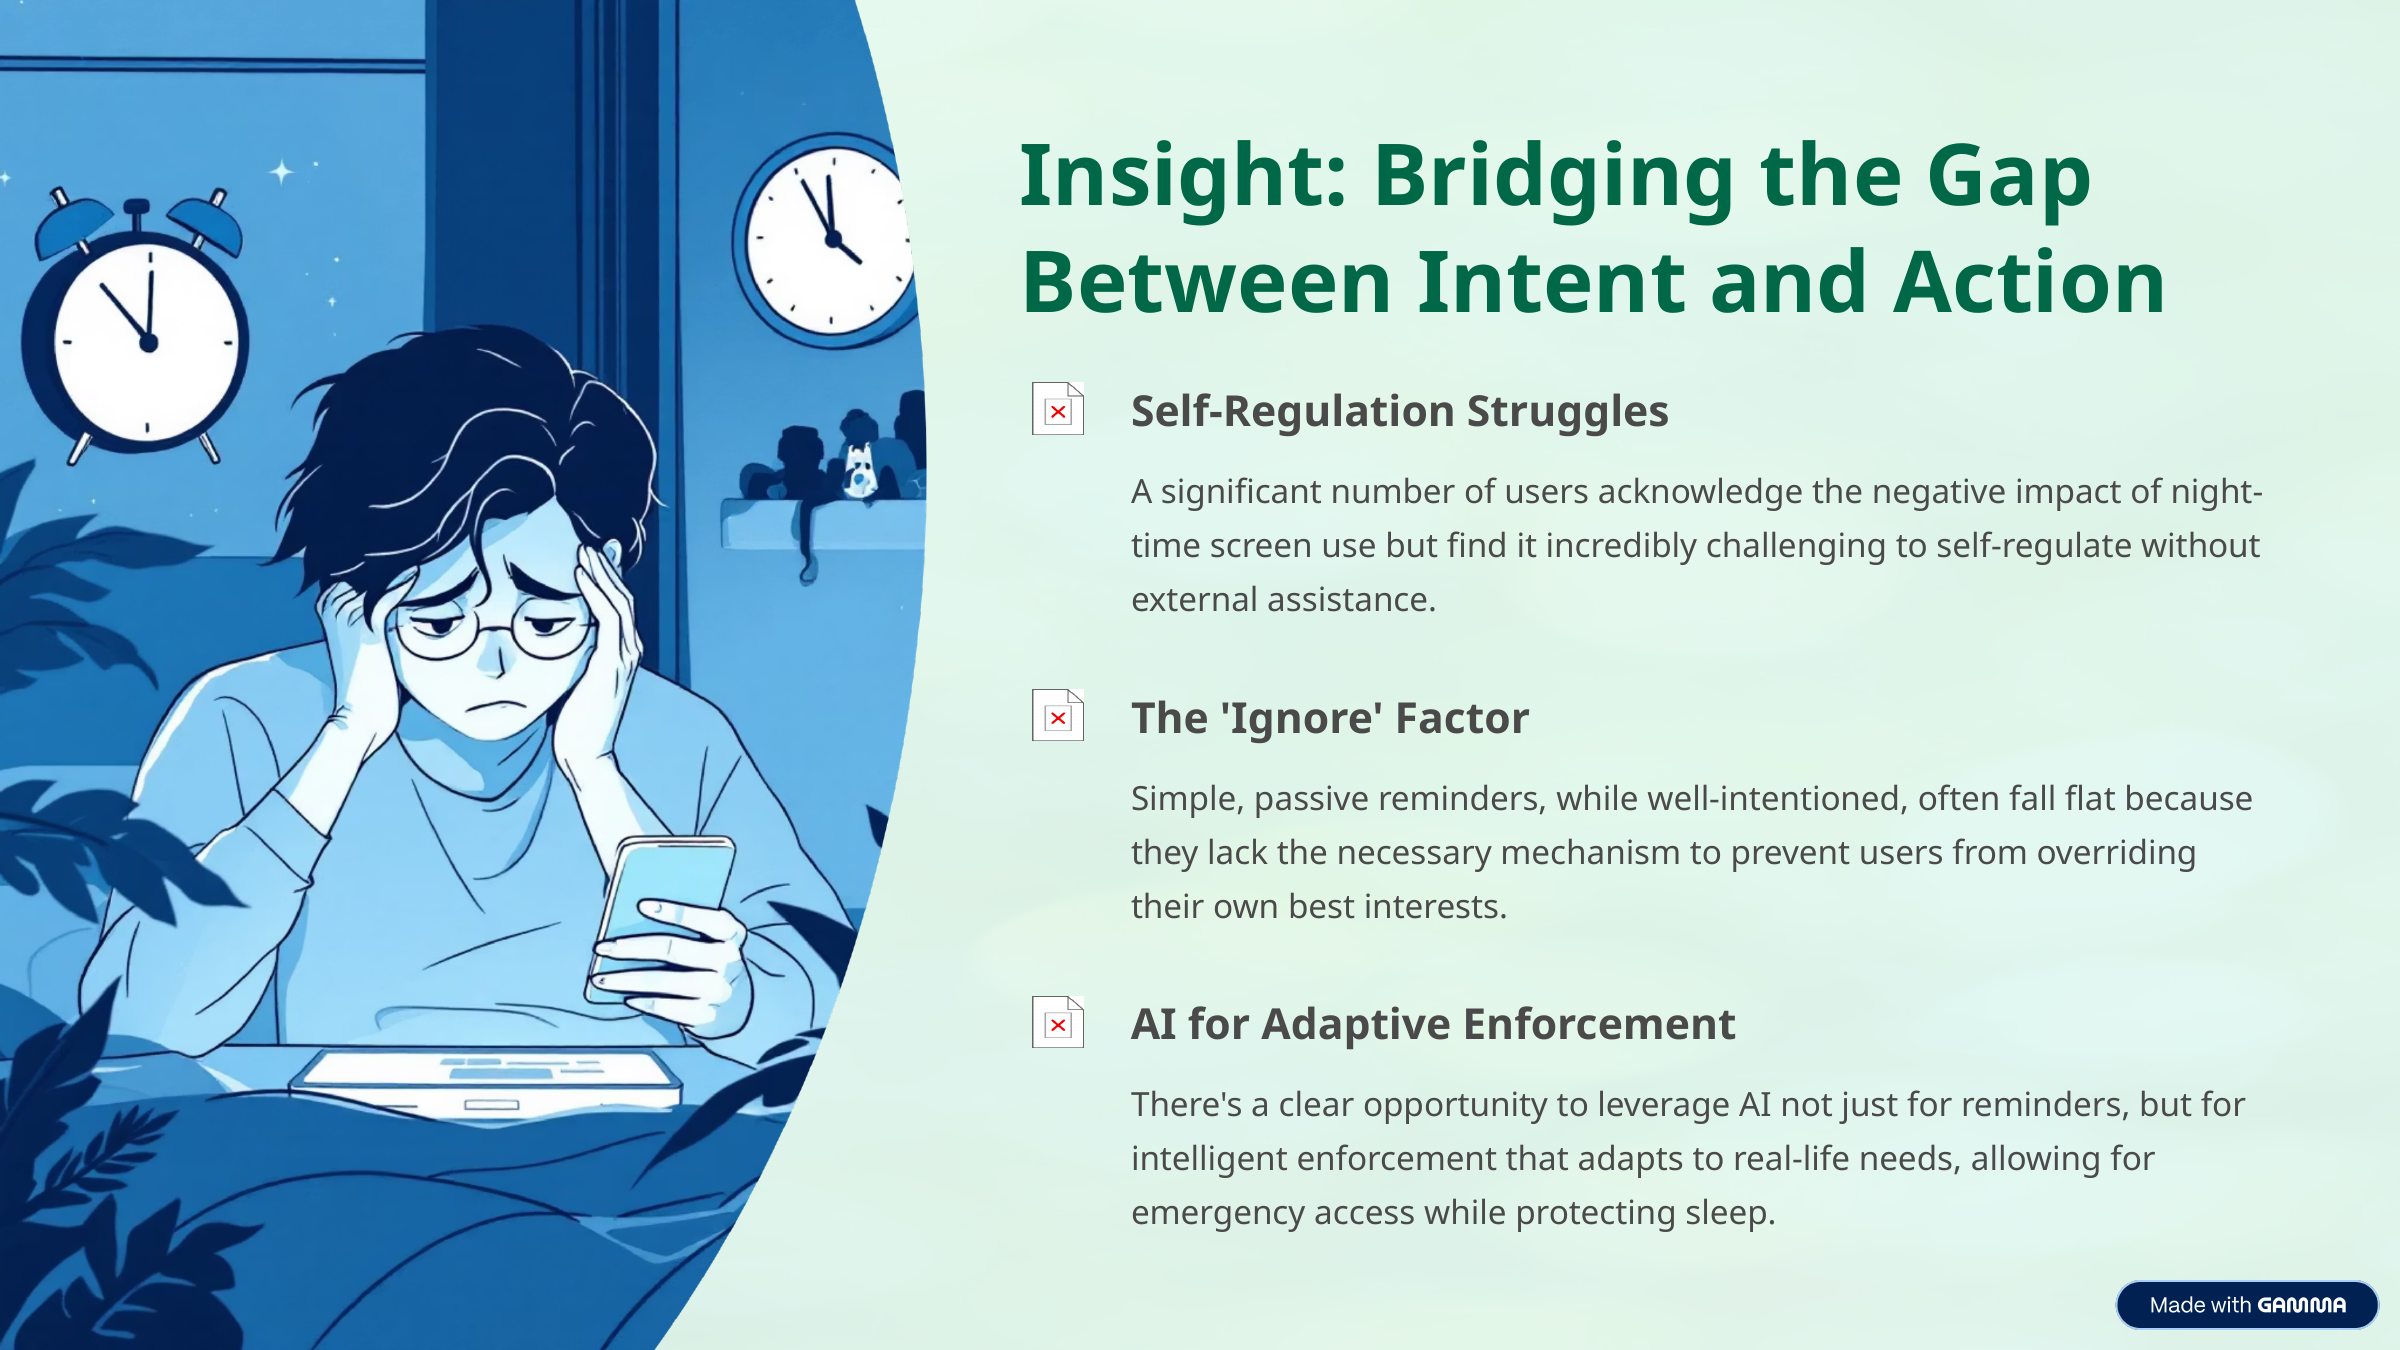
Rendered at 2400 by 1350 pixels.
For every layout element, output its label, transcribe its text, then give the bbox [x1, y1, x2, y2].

picture [0, 0, 945, 1350]
picture [1032, 996, 1084, 1048]
text_box Simple, passive reminders, while well-intentioned, often fall flat because they lack the necessary mechanism to prevent users from overriding their own best interests. [1130, 762, 2281, 927]
text_box The 'Ignore' Factor [1130, 688, 1559, 742]
text_box Self-Regulation Struggles [1130, 381, 1679, 436]
text_box Insight: Bridging the Gap Between Intent and Action [1019, 116, 2281, 331]
picture [1032, 382, 1084, 435]
text_box There's a clear opportunity to leverage AI not just for reminders, but for intelligent enforcement that adapts to real-life needs, allowing for emergency access while protecting sleep. [1130, 1069, 2281, 1234]
picture [2106, 1271, 2389, 1339]
picture [1032, 689, 1084, 741]
text_box A significant number of users acknowledge the negative impact of night-time screen use but find it incredibly challenging to self-regulate without external assistance. [1130, 455, 2281, 620]
text_box AI for Adaptive Enforcement [1130, 995, 1752, 1049]
